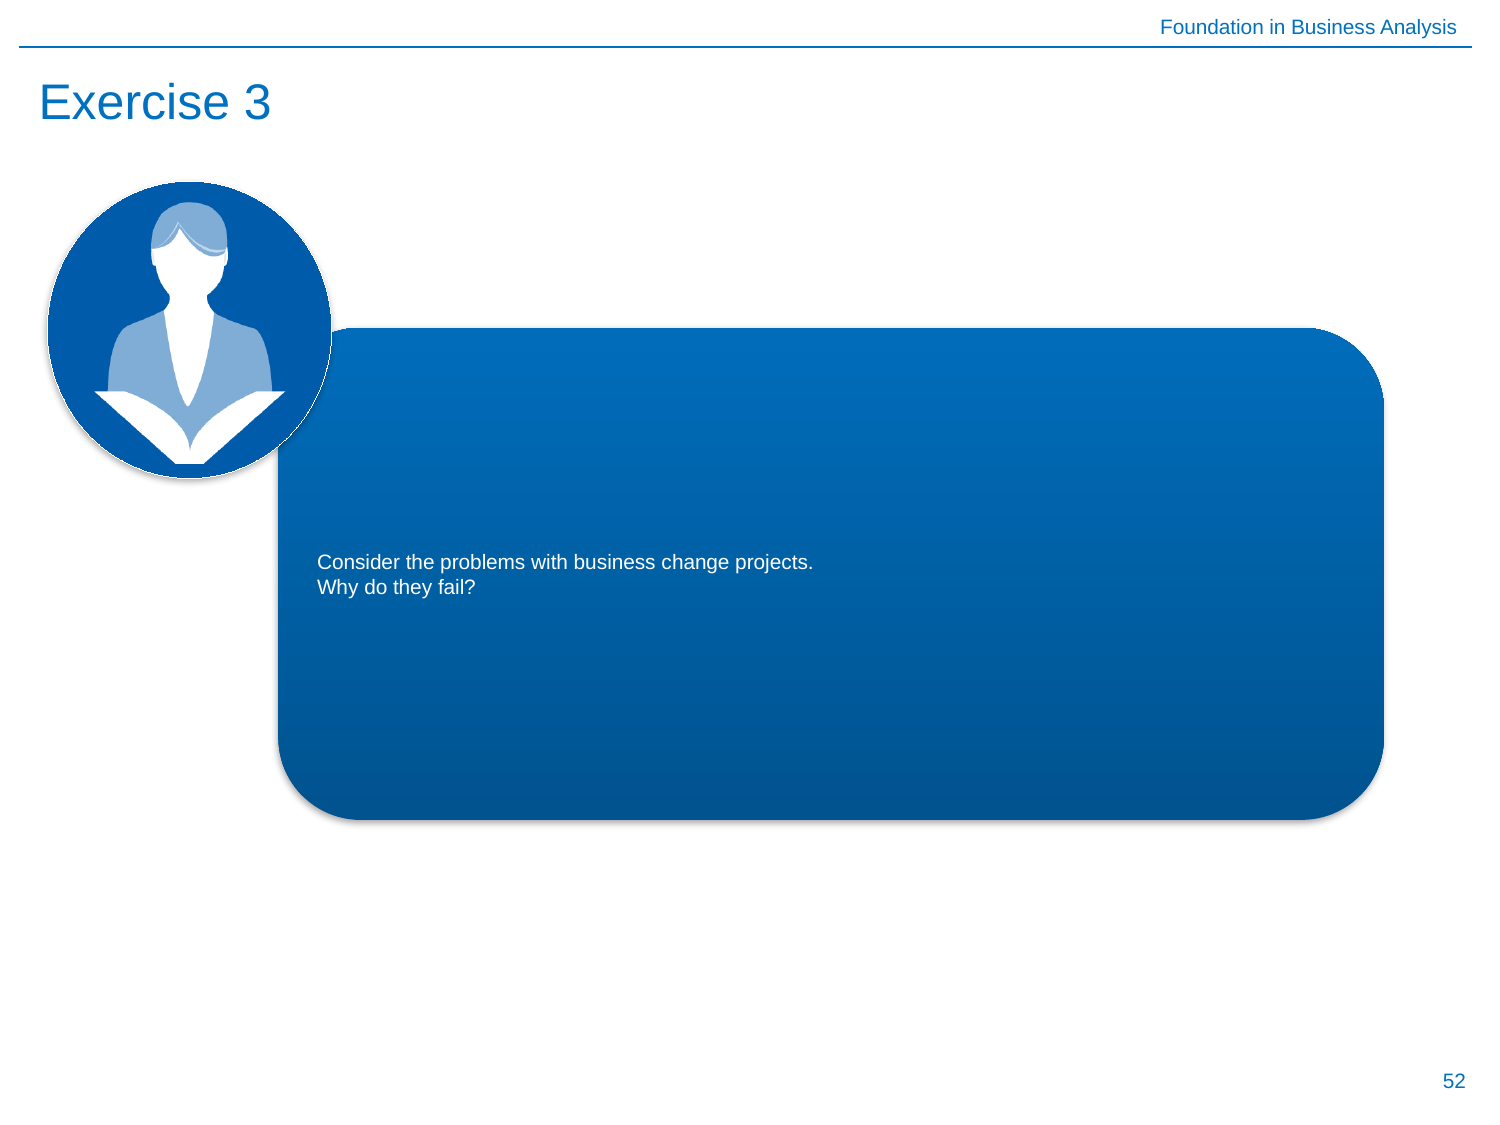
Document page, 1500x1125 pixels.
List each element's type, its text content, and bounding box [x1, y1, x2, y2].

text_box [47, 181, 332, 479]
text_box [278, 327, 1385, 821]
title Exercise 3 [23, 58, 1465, 141]
